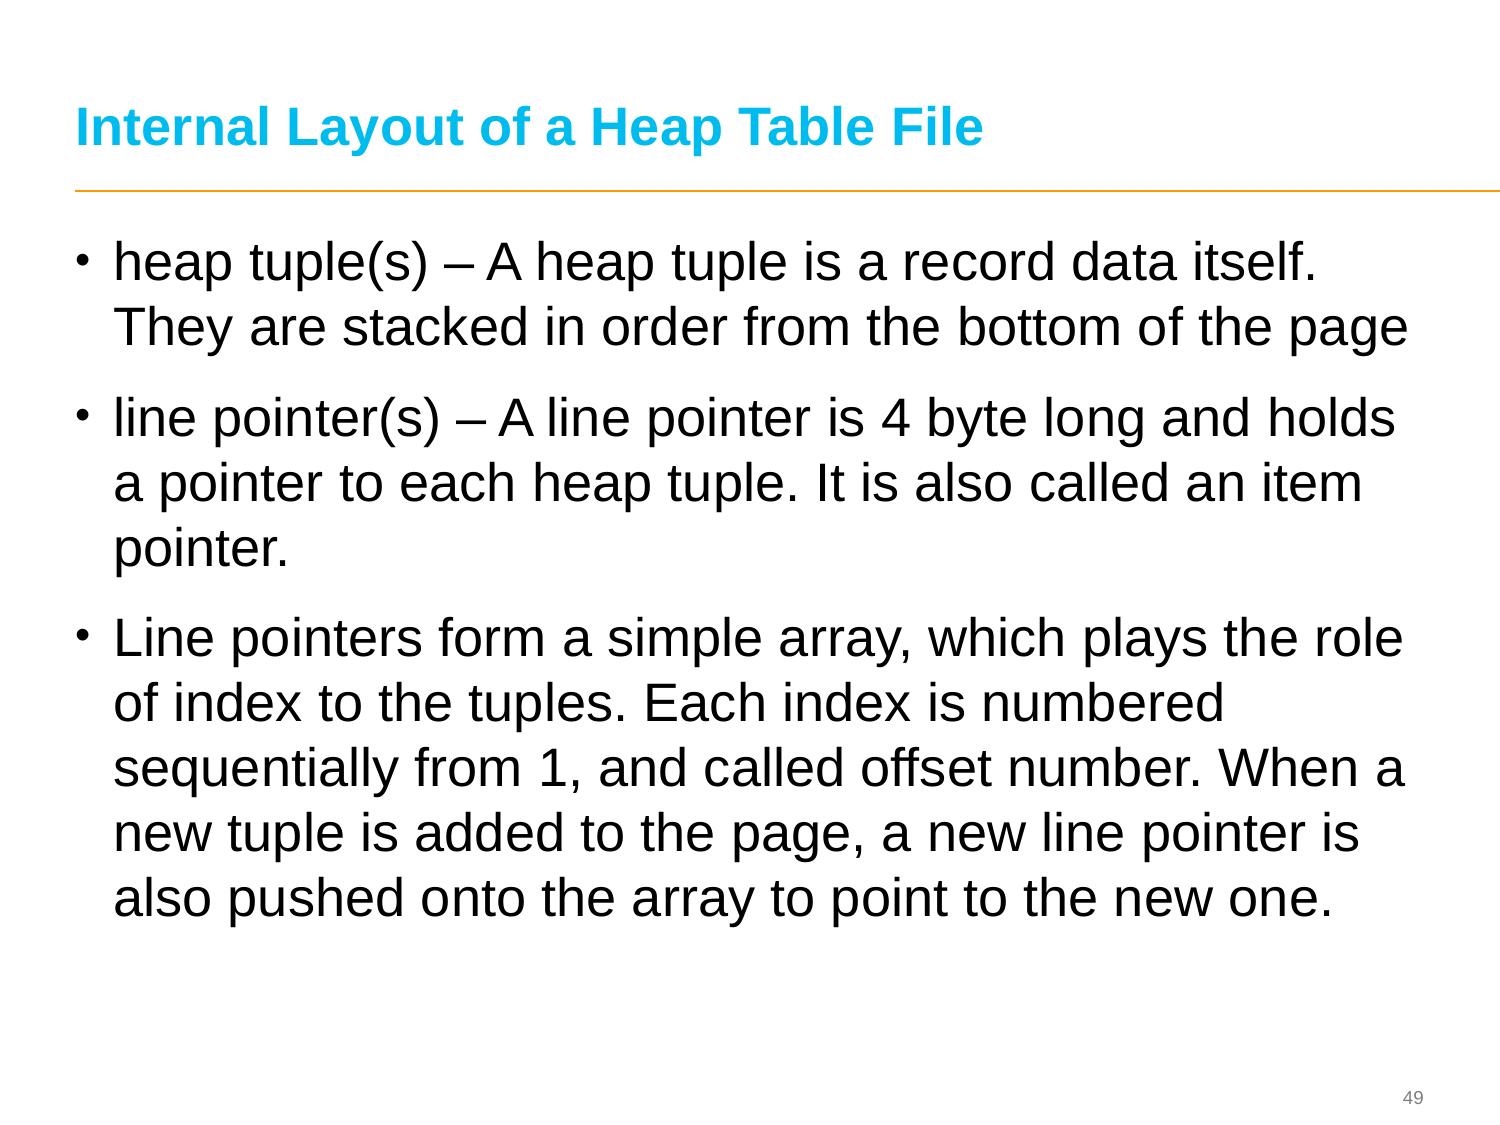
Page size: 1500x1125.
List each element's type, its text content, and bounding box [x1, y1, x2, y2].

title Internal Layout of a Heap Table File [75, 27, 1422, 157]
list heap tuple(s) – A heap tuple is a record data itself. They are stacked in order from the bottom of the page line pointer(s) – A line pointer is 4 byte long and holds a pointer to each heap tuple. It is also called an item pointer. Line pointers form a simple array, which plays the role of index to the tuples. Each index is numbered sequentially from 1, and called offset number. When a new tuple is added to the page, a new line pointer is also pushed onto the array to point to the new one. [75, 226, 1425, 1018]
